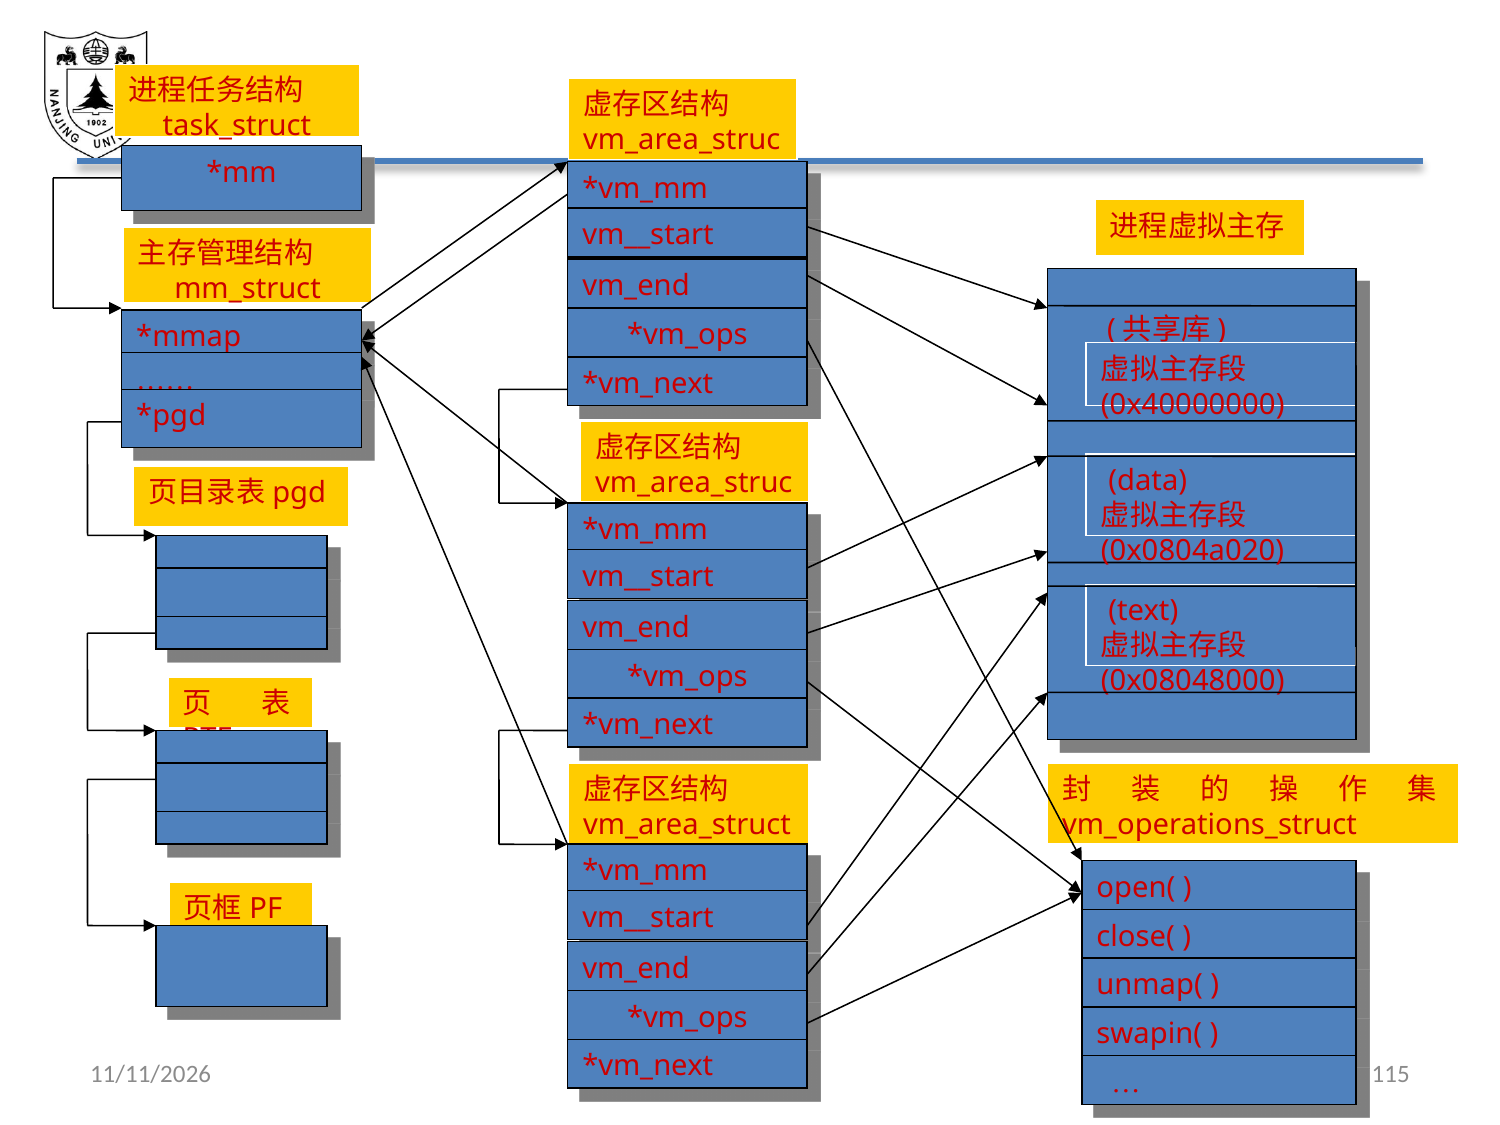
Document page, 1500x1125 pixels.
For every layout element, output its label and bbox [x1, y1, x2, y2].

picture [41, 30, 148, 161]
text_box [52, 63, 1460, 1105]
